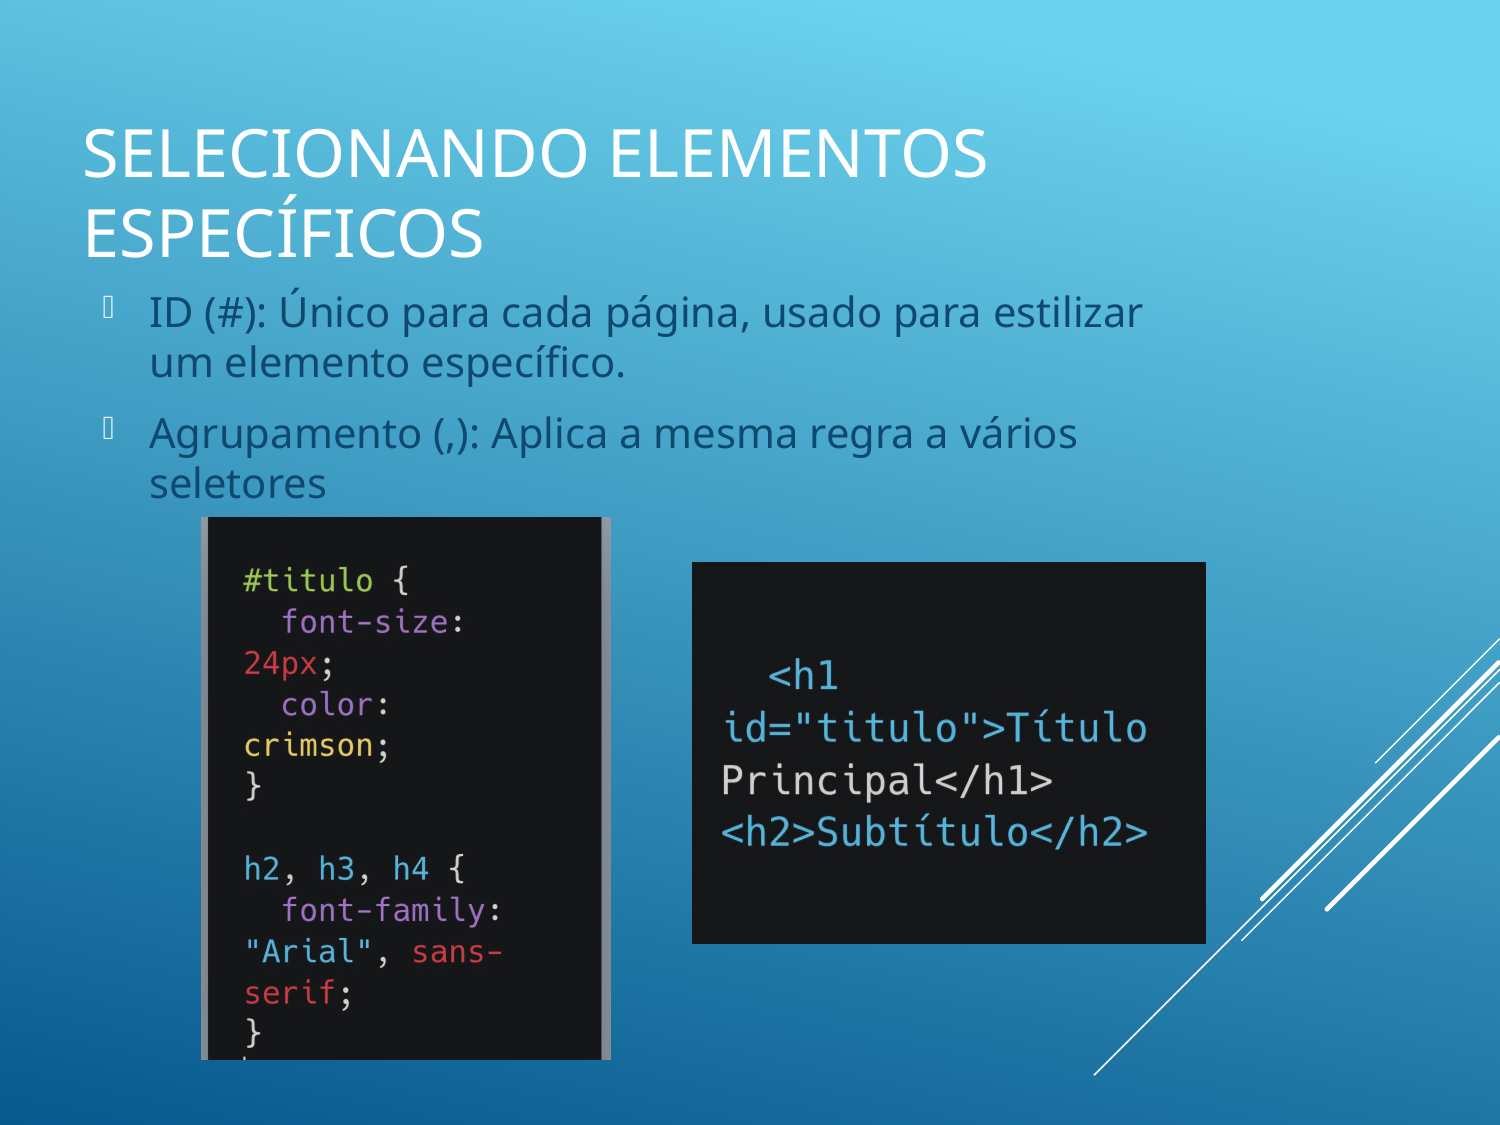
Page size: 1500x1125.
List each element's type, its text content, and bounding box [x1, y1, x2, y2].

title Selecionando Elementos Específicos [67, 65, 1318, 316]
list ID (#): Único para cada página, usado para estilizar um elemento específico. Agrupamento (,): Aplica a mesma regra a vários seletores [87, 87, 1163, 706]
picture [200, 516, 611, 1060]
picture [692, 562, 1206, 944]
